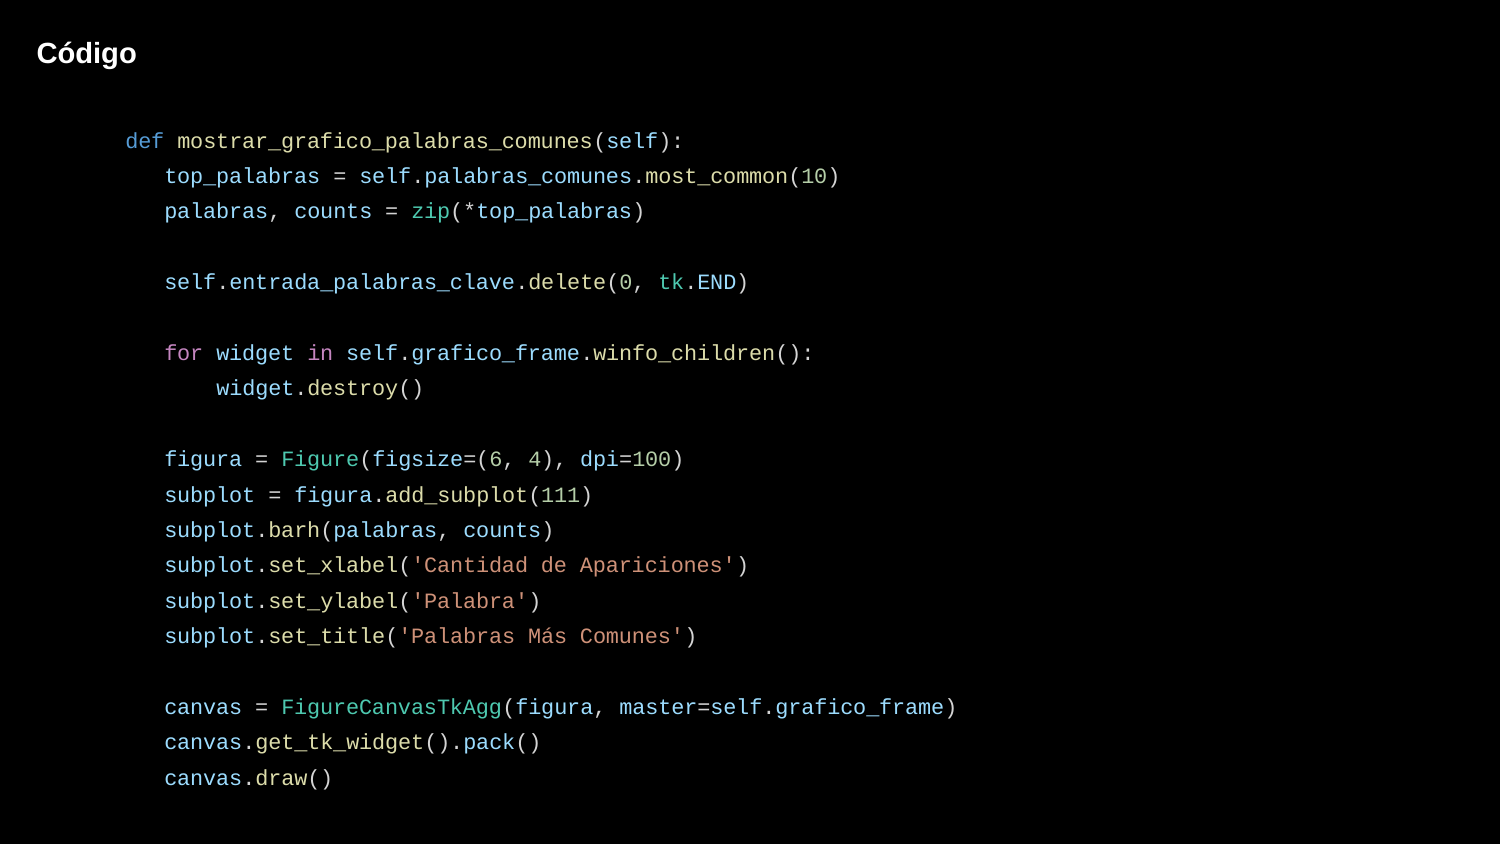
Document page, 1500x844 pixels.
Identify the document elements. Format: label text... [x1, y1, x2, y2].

text_box def mostrar_grafico_palabras_comunes(self): top_palabras = self.palabras_comunes.most_common(10) palabras, counts = zip(*top_palabras) self.entrada_palabras_clave.delete(0, tk.END) for widget in self.grafico_frame.winfo_children(): widget.destroy() figura = Figure(figsize=(6, 4), dpi=100) subplot = figura.add_subplot(111) subplot.barh(palabras, counts) subplot.set_xlabel('Cantidad de Apariciones') subplot.set_ylabel('Palabra') subplot.set_title('Palabras Más Comunes') canvas = FigureCanvasTkAgg(figura, master=self.grafico_frame) canvas.get_tk_widget().pack() canvas.draw() [45, 102, 1419, 840]
text_box Código [21, 26, 1445, 83]
